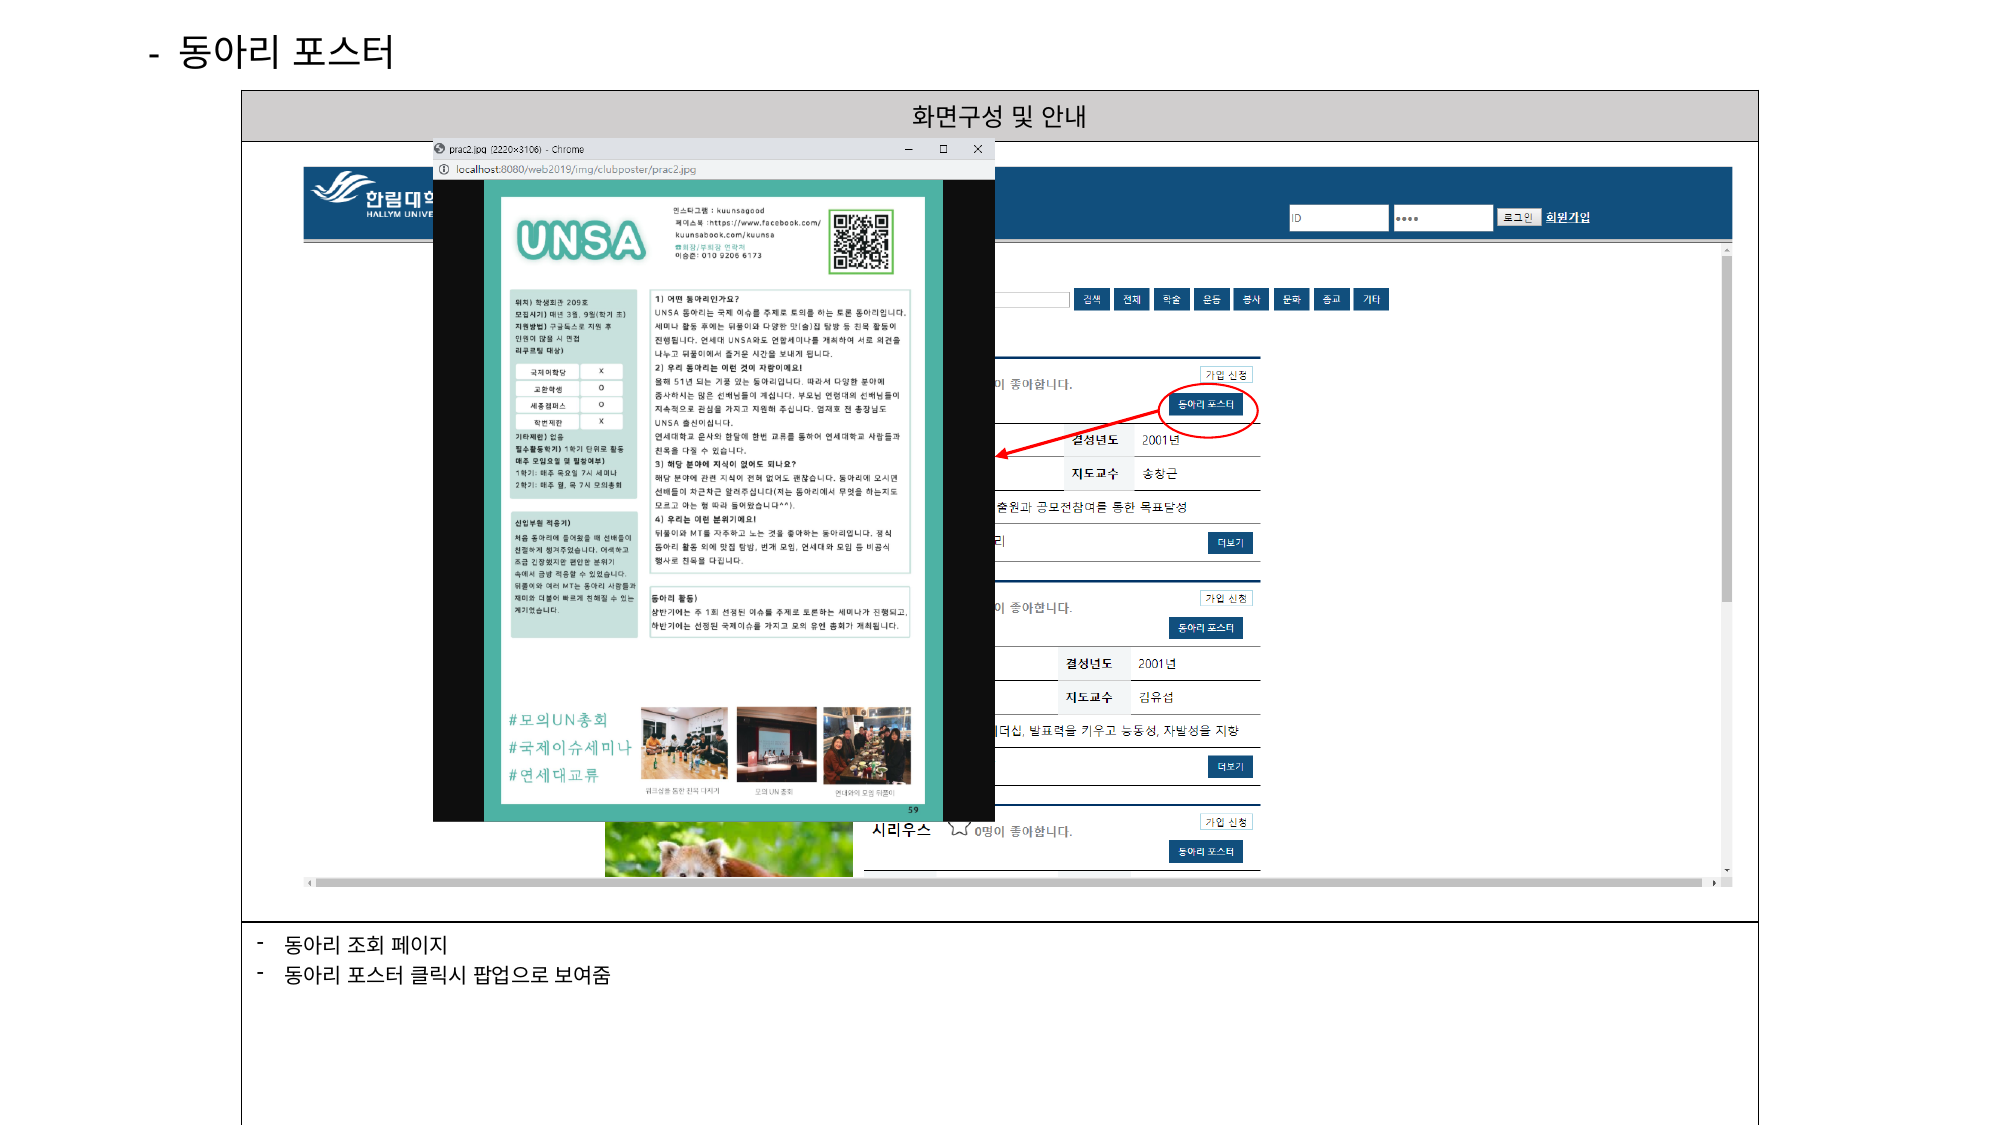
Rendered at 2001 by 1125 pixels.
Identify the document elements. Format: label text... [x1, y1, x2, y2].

table_header 화면구성 및 안내 [242, 91, 1758, 141]
table_cell 동아리 조회 페이지 동아리 포스터 클릭시 팝업으로 보여줌 [242, 923, 1758, 1125]
picture [303, 138, 1733, 887]
table_cell [242, 142, 1758, 921]
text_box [994, 410, 1159, 457]
text_box - 동아리 포스터 [133, 21, 538, 82]
